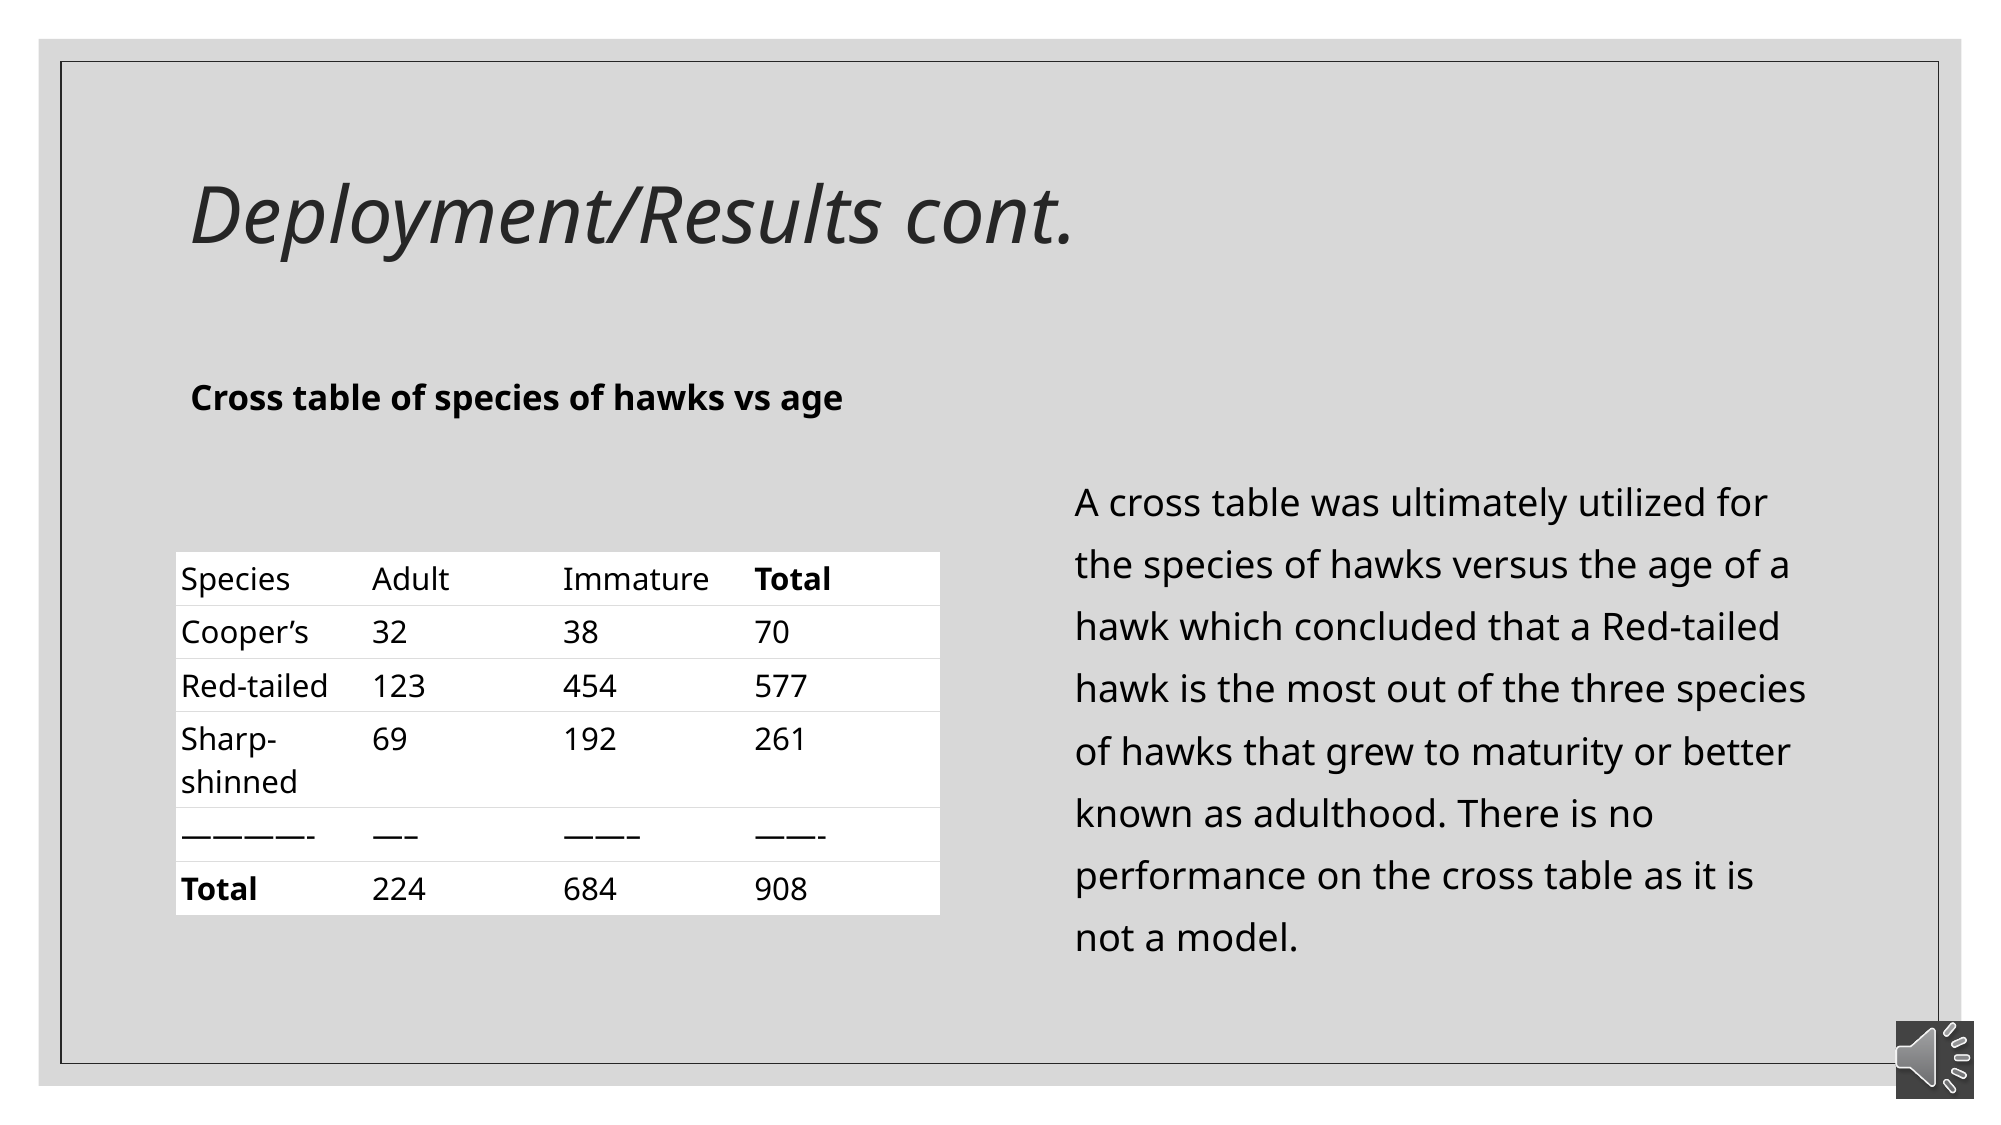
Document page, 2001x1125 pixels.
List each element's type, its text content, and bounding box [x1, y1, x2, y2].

table_cell 192 [558, 712, 749, 807]
table_cell Cooper’s [176, 606, 367, 658]
table_cell ——– [558, 808, 749, 861]
picture [1894, 1019, 1975, 1100]
table_cell ——- [749, 808, 940, 861]
list A cross table was ultimately utilized for the species of hawks versus the age of a hawk which concluded that a Red-tailed hawk is the most out of the three species of hawks that grew to maturity or better known as adulthood. There is no performance on the cross table as it is not a model. [1059, 458, 1825, 978]
table_header Adult [367, 552, 558, 605]
table_header Species [176, 552, 367, 605]
table_cell 908 [749, 862, 940, 915]
table_cell 123 [367, 659, 558, 711]
table_cell ————- [176, 808, 367, 861]
title Deployment/Results cont. [174, 105, 1825, 331]
table_cell 577 [749, 659, 940, 711]
table_cell Sharp-shinned [176, 712, 367, 807]
table_cell 684 [558, 862, 749, 915]
table_cell Red-tailed [176, 659, 367, 711]
list Cross table of species of hawks vs age [175, 340, 941, 446]
table_cell 261 [749, 712, 940, 807]
table_cell 38 [558, 606, 749, 658]
table_header Immature [558, 552, 749, 605]
table_cell 70 [749, 606, 940, 658]
table_header Total [749, 552, 940, 605]
table_cell 69 [367, 712, 558, 807]
table_cell 32 [367, 606, 558, 658]
table_cell 454 [558, 659, 749, 711]
table_cell —– [367, 808, 558, 861]
table_cell 224 [367, 862, 558, 915]
table_cell Total [176, 862, 367, 915]
